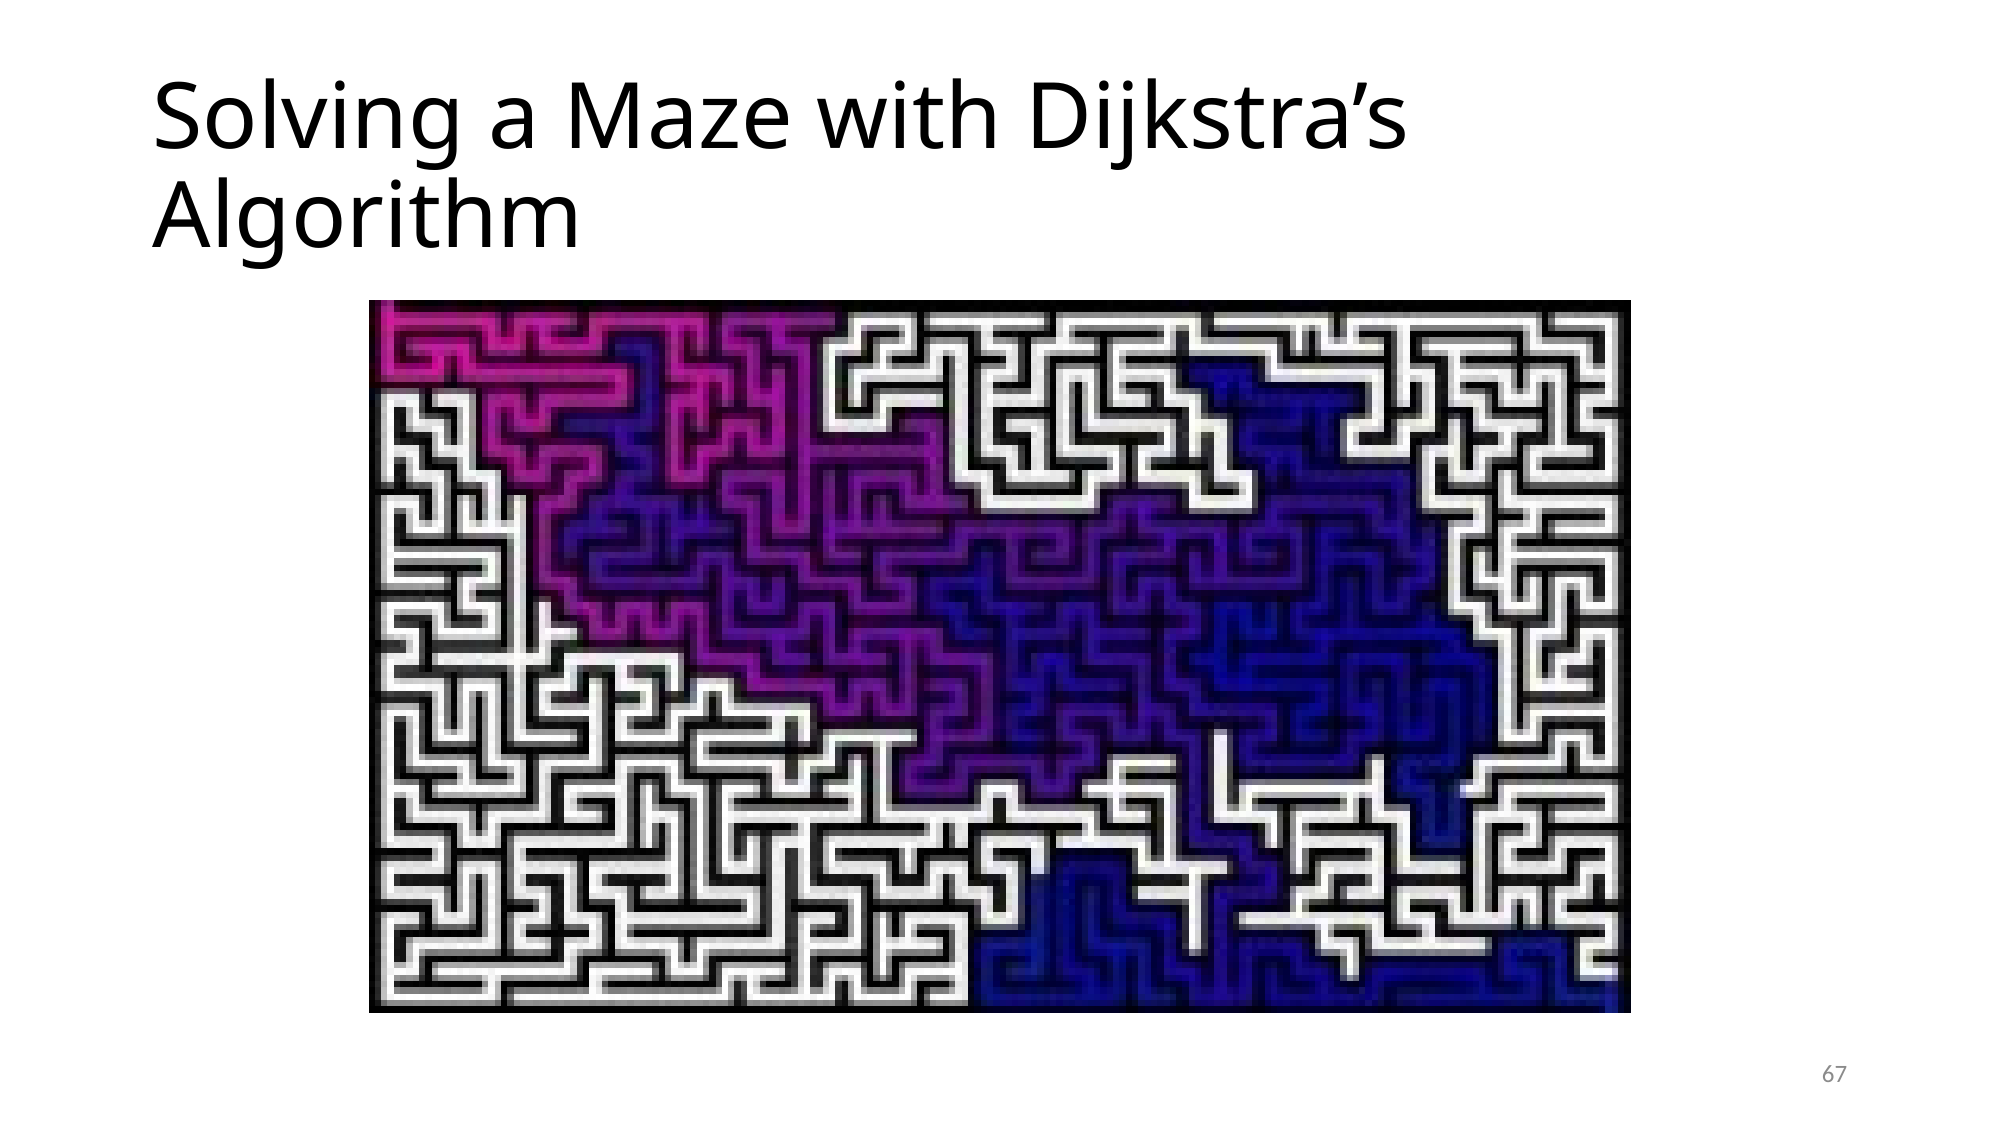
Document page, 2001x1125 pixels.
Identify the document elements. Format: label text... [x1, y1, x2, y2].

title Solving a Maze with Dijkstra’s Algorithm [137, 59, 1863, 278]
slide_number 67 [1412, 1042, 1863, 1103]
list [368, 299, 1632, 1014]
